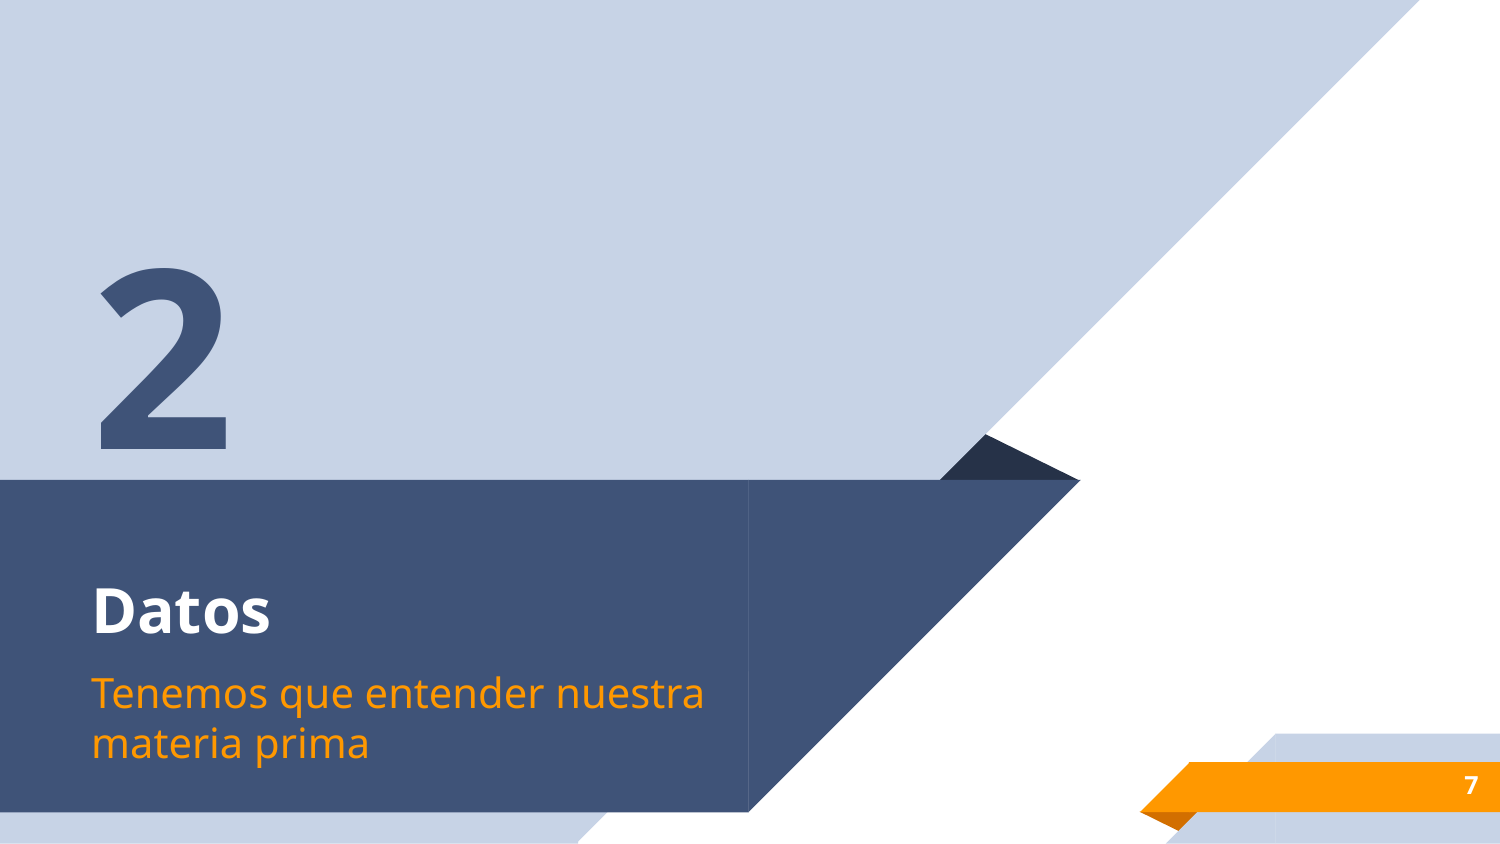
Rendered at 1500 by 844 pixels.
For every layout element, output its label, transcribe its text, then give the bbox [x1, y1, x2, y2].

subtitle Tenemos que entender nuestra materia prima [76, 652, 748, 781]
text_box 2 [76, 0, 434, 515]
slide_number 7 [1249, 760, 1494, 813]
title Datos [76, 470, 748, 652]
